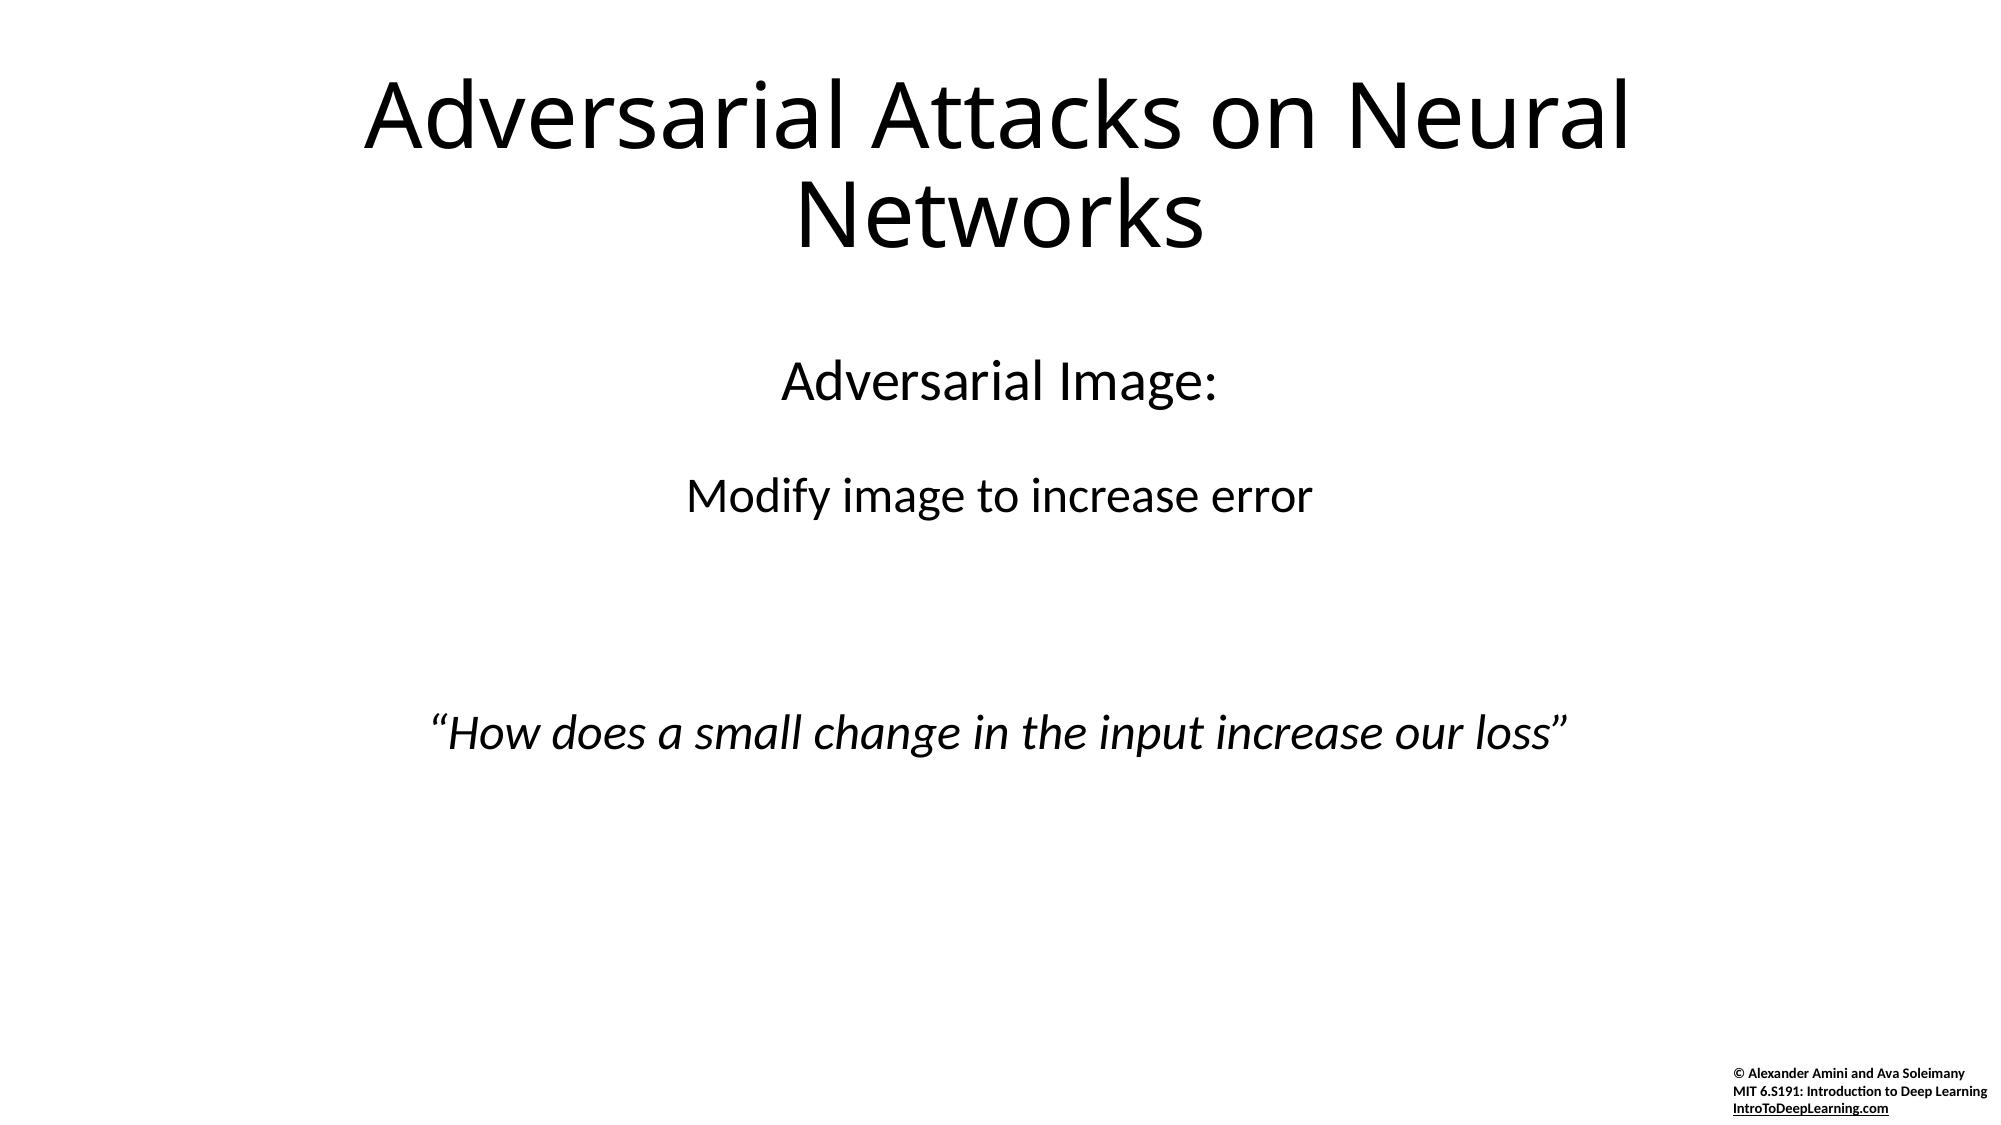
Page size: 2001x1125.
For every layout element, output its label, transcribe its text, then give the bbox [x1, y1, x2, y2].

title Adversarial Attacks on Neural Networks [137, 59, 1863, 278]
